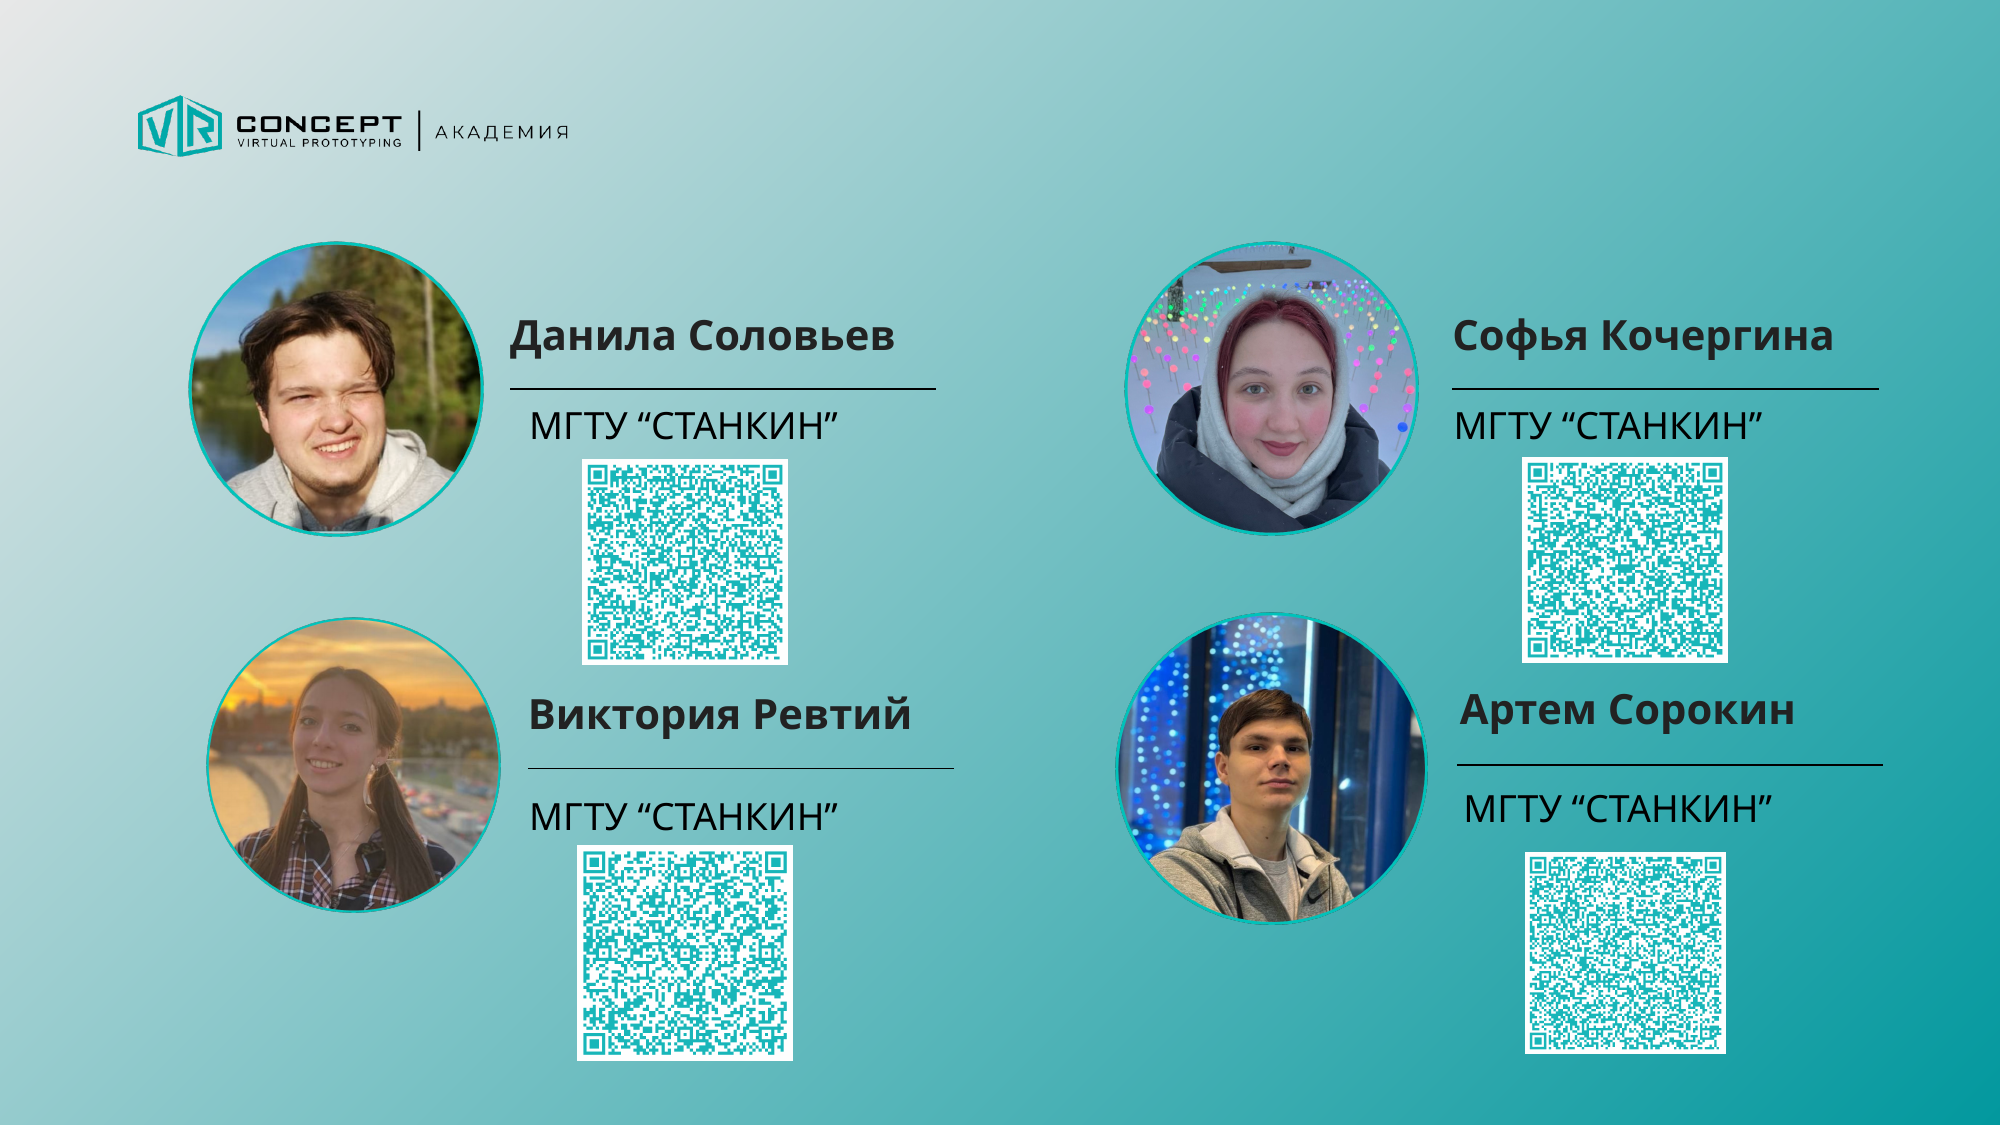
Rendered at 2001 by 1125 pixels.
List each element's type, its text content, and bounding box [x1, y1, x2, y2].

picture [577, 845, 793, 1061]
picture [1123, 241, 1419, 537]
text_box Софья Кочергина [1452, 308, 1947, 411]
picture [188, 241, 484, 537]
text_box МГТУ “СТАНКИН” [1463, 785, 1850, 891]
text_box Данила Соловьев [510, 308, 1005, 411]
text_box Артем Сорокин [1432, 682, 1936, 766]
picture [582, 459, 788, 666]
picture [138, 95, 569, 158]
text_box МГТУ “СТАНКИН” [1453, 401, 1822, 519]
text_box МГТУ “СТАНКИН” [529, 401, 898, 507]
picture [1522, 457, 1729, 663]
picture [205, 617, 501, 913]
text_box МГТУ “СТАНКИН” [529, 793, 898, 899]
text_box Виктория Ревтий [528, 688, 1023, 791]
picture [1115, 612, 1428, 925]
picture [1524, 852, 1726, 1054]
